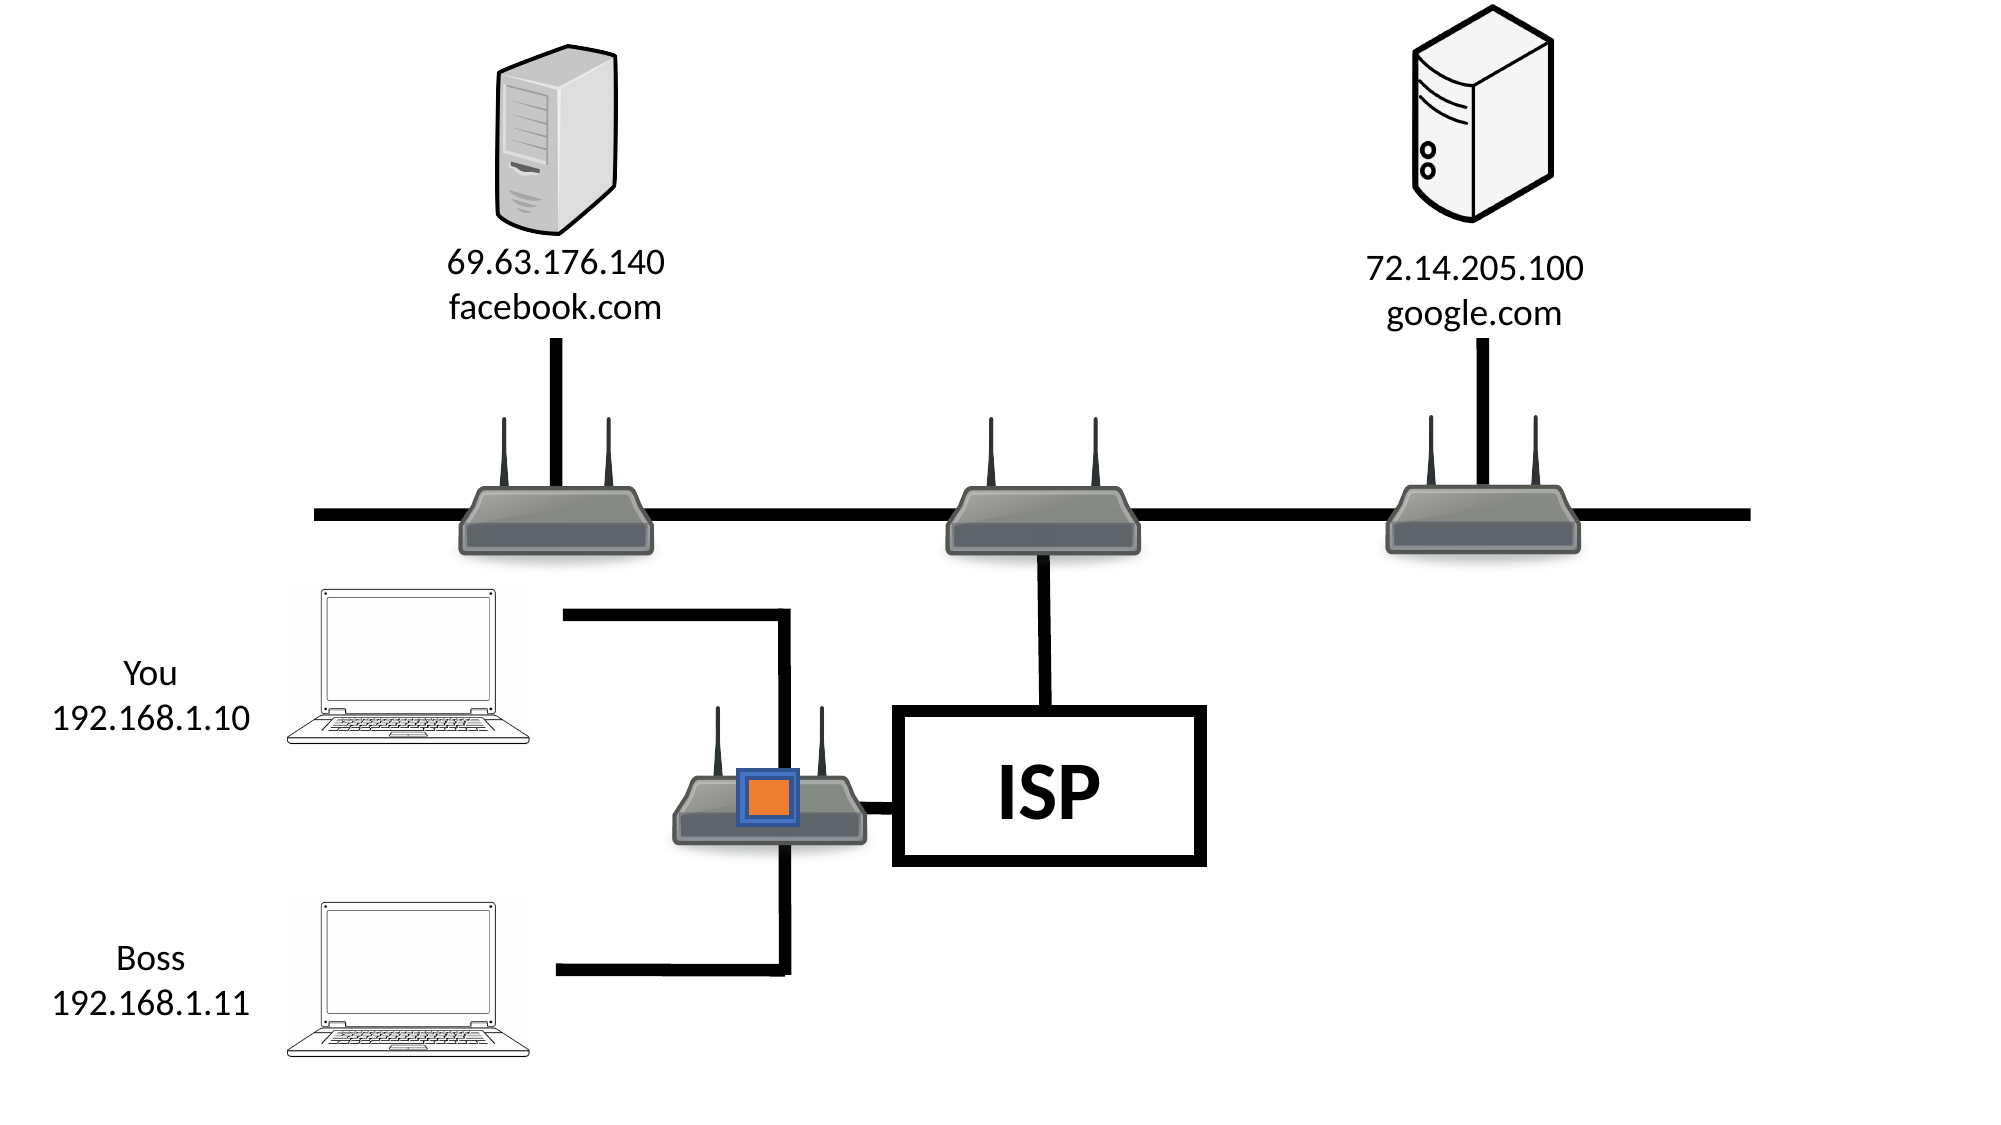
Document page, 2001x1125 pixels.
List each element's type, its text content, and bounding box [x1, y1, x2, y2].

picture [658, 706, 881, 866]
picture [1331, 0, 1635, 239]
picture [495, 44, 618, 236]
text_box 69.63.176.140 facebook.com [357, 229, 755, 335]
picture [932, 416, 1154, 577]
picture [285, 584, 531, 747]
picture [445, 416, 667, 577]
text_box You 192.168.1.10 [27, 640, 274, 746]
text_box [555, 968, 784, 972]
text_box Boss 192.168.1.11 [27, 925, 274, 1031]
picture [285, 897, 531, 1060]
text_box [1043, 584, 1047, 712]
text_box ISP [896, 709, 1202, 863]
text_box 72.14.205.100 google.com [1331, 245, 1618, 341]
picture [1371, 415, 1594, 575]
